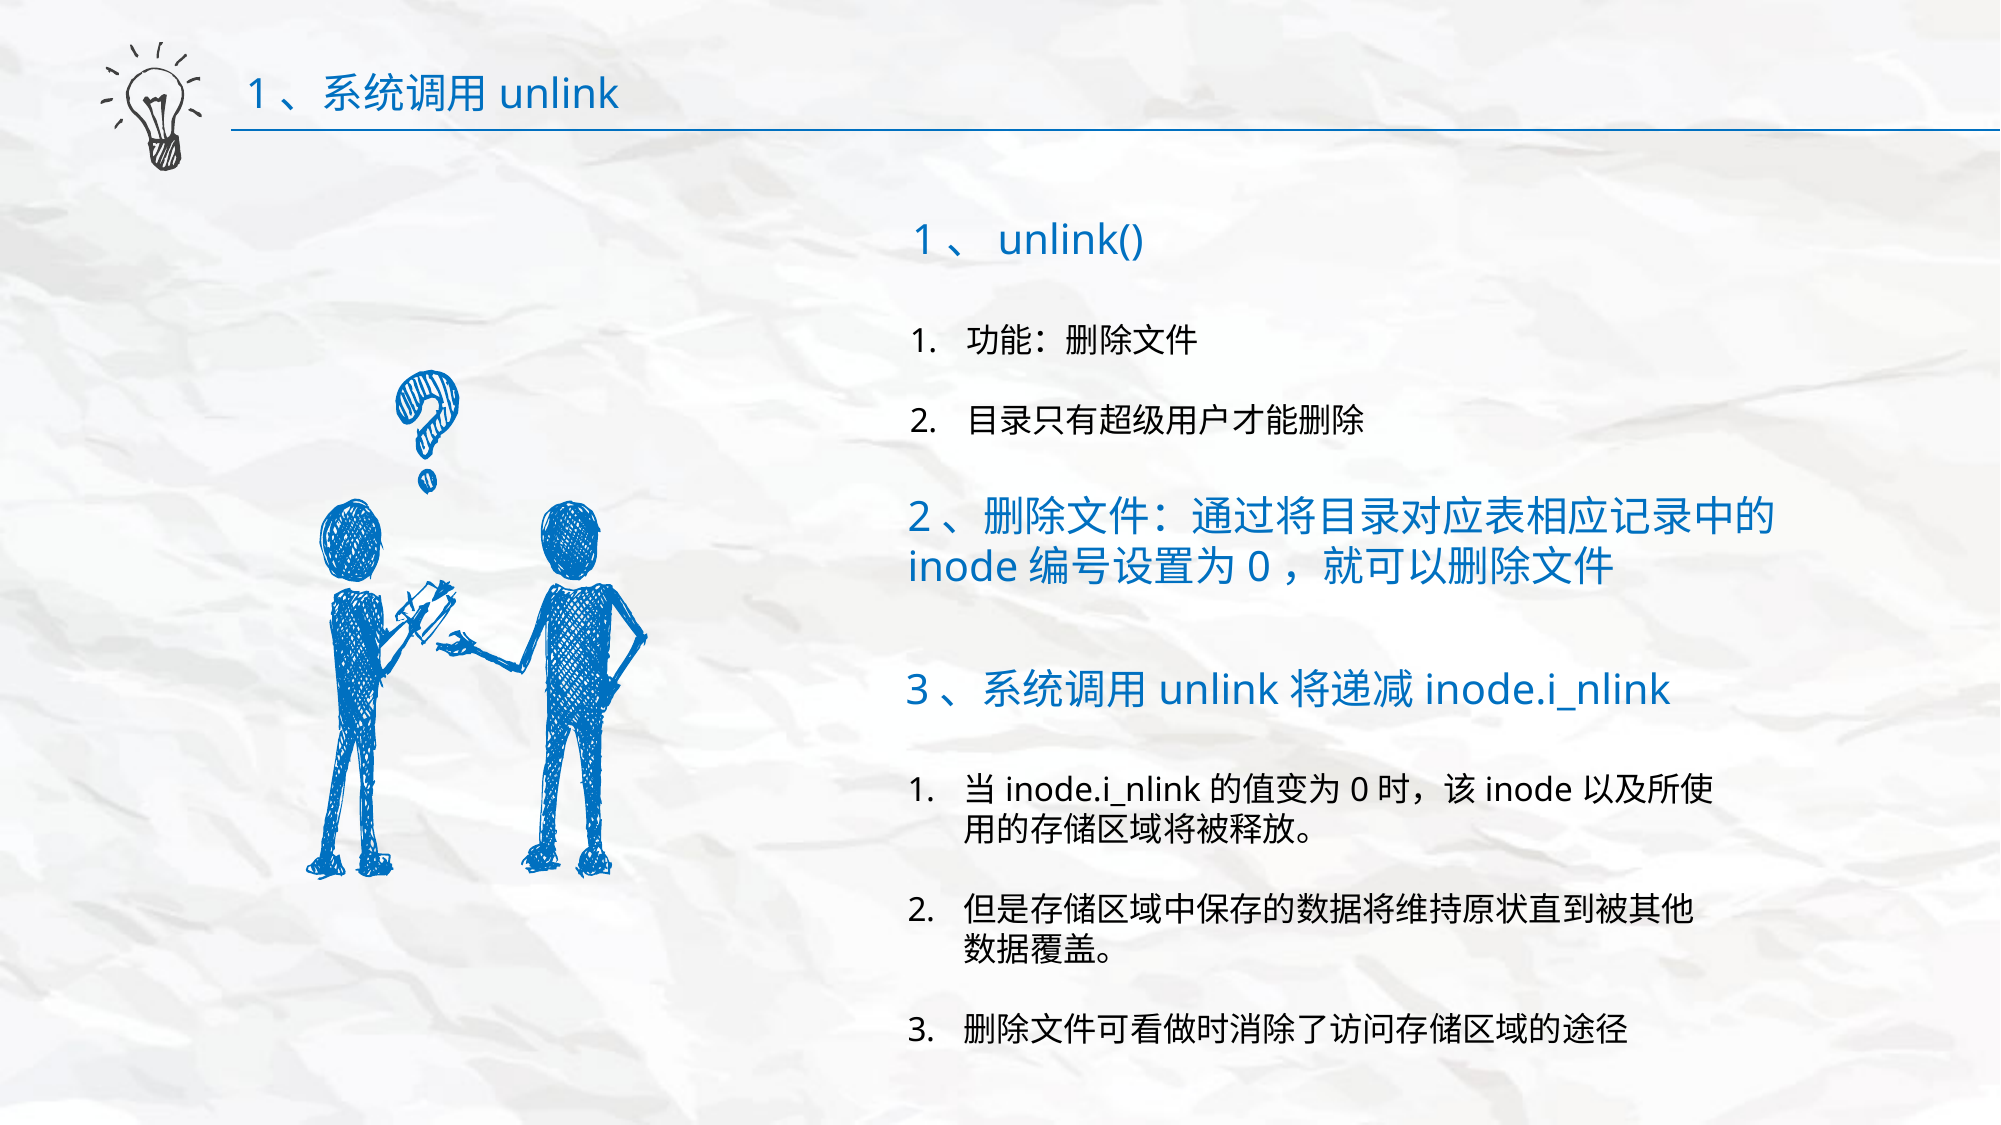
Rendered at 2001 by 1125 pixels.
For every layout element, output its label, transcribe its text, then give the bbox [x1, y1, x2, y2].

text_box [895, 205, 1440, 449]
text_box 1、系统调用unlink [231, 59, 722, 125]
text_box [305, 367, 648, 880]
text_box 2、删除文件：通过将目录对应表相应记录中的inode编号设置为0，就可以删除文件 [892, 482, 1795, 597]
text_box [100, 41, 203, 172]
picture [0, 0, 2000, 1125]
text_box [892, 655, 1744, 1060]
